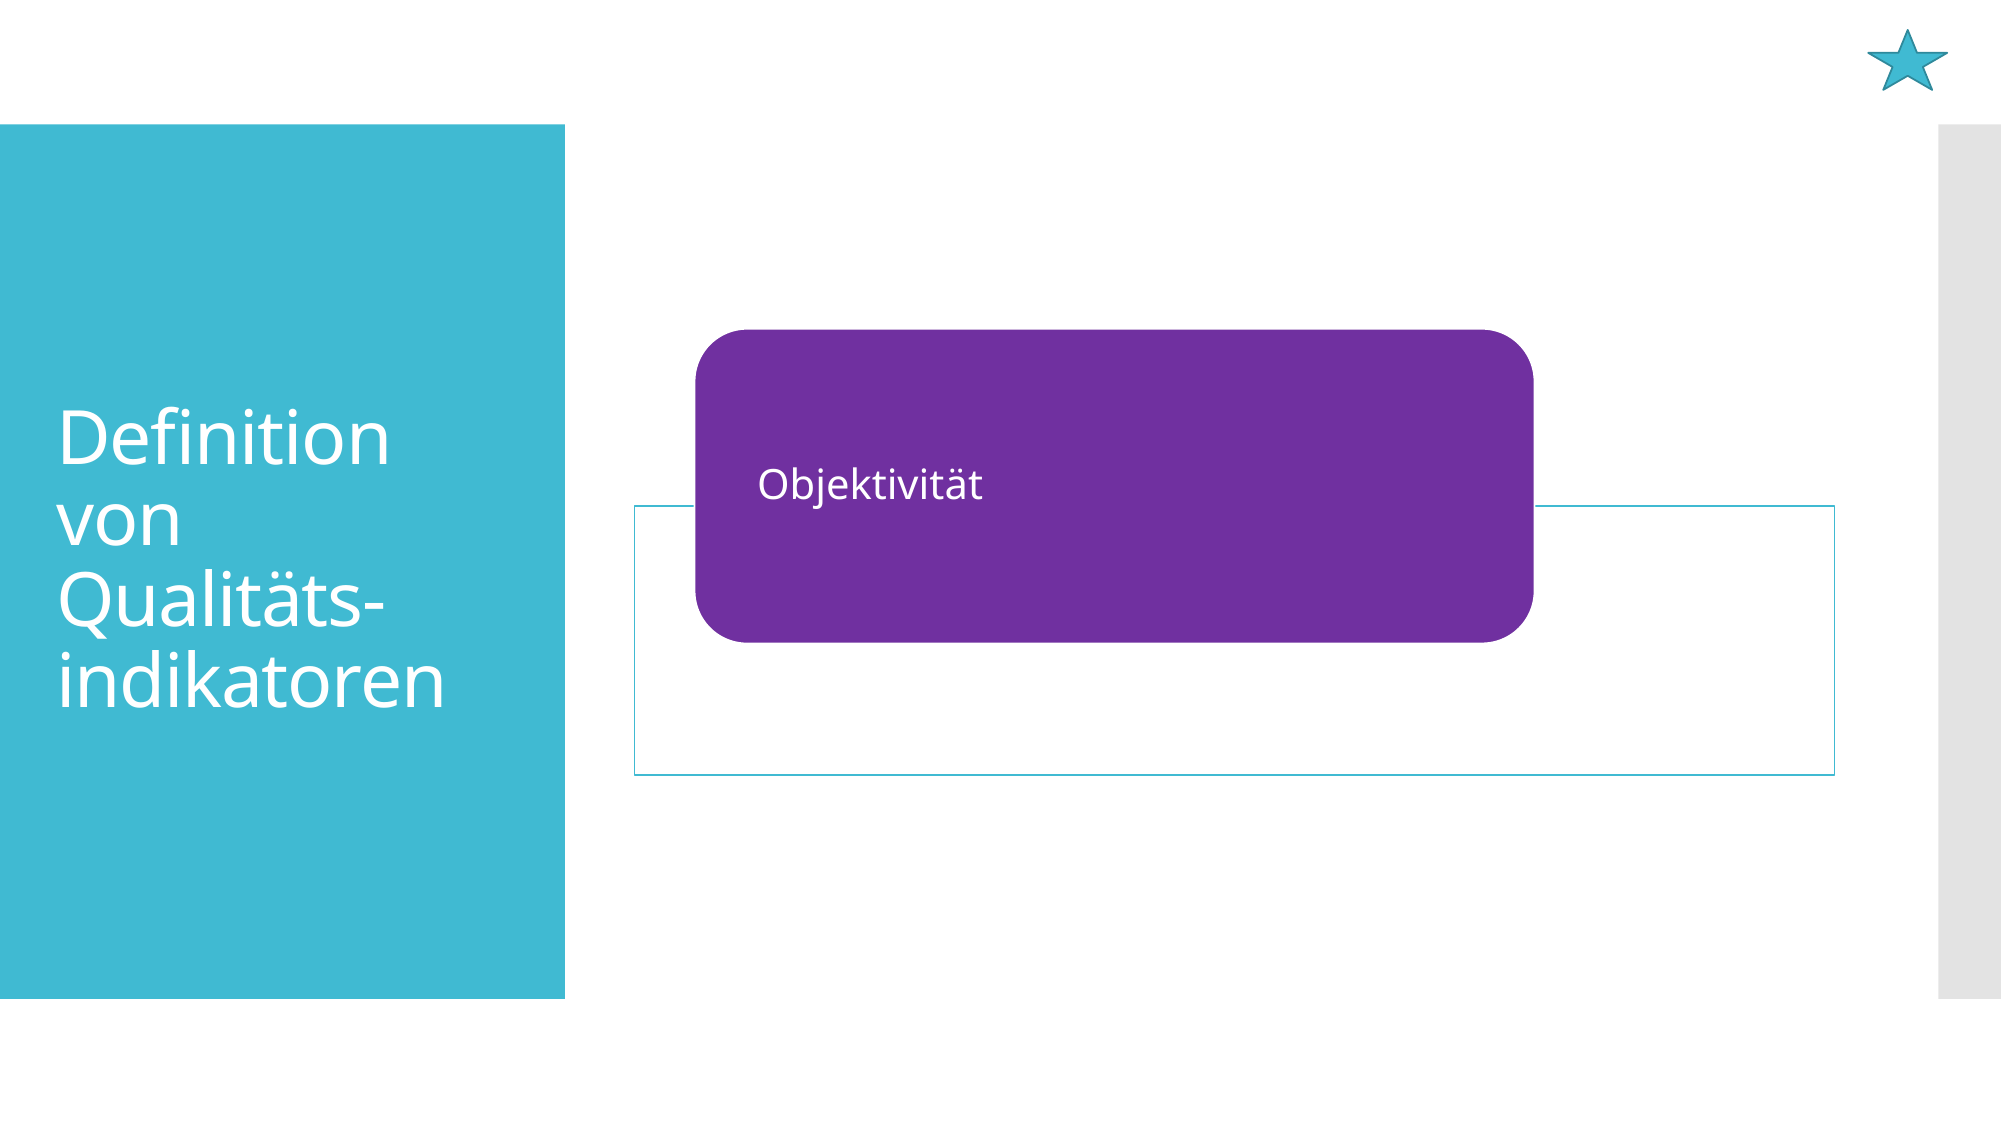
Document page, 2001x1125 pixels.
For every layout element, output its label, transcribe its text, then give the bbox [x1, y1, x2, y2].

text_box [1867, 29, 1949, 91]
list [634, 141, 1835, 982]
title Definition von Qualitäts-indikatoren [41, 184, 525, 940]
